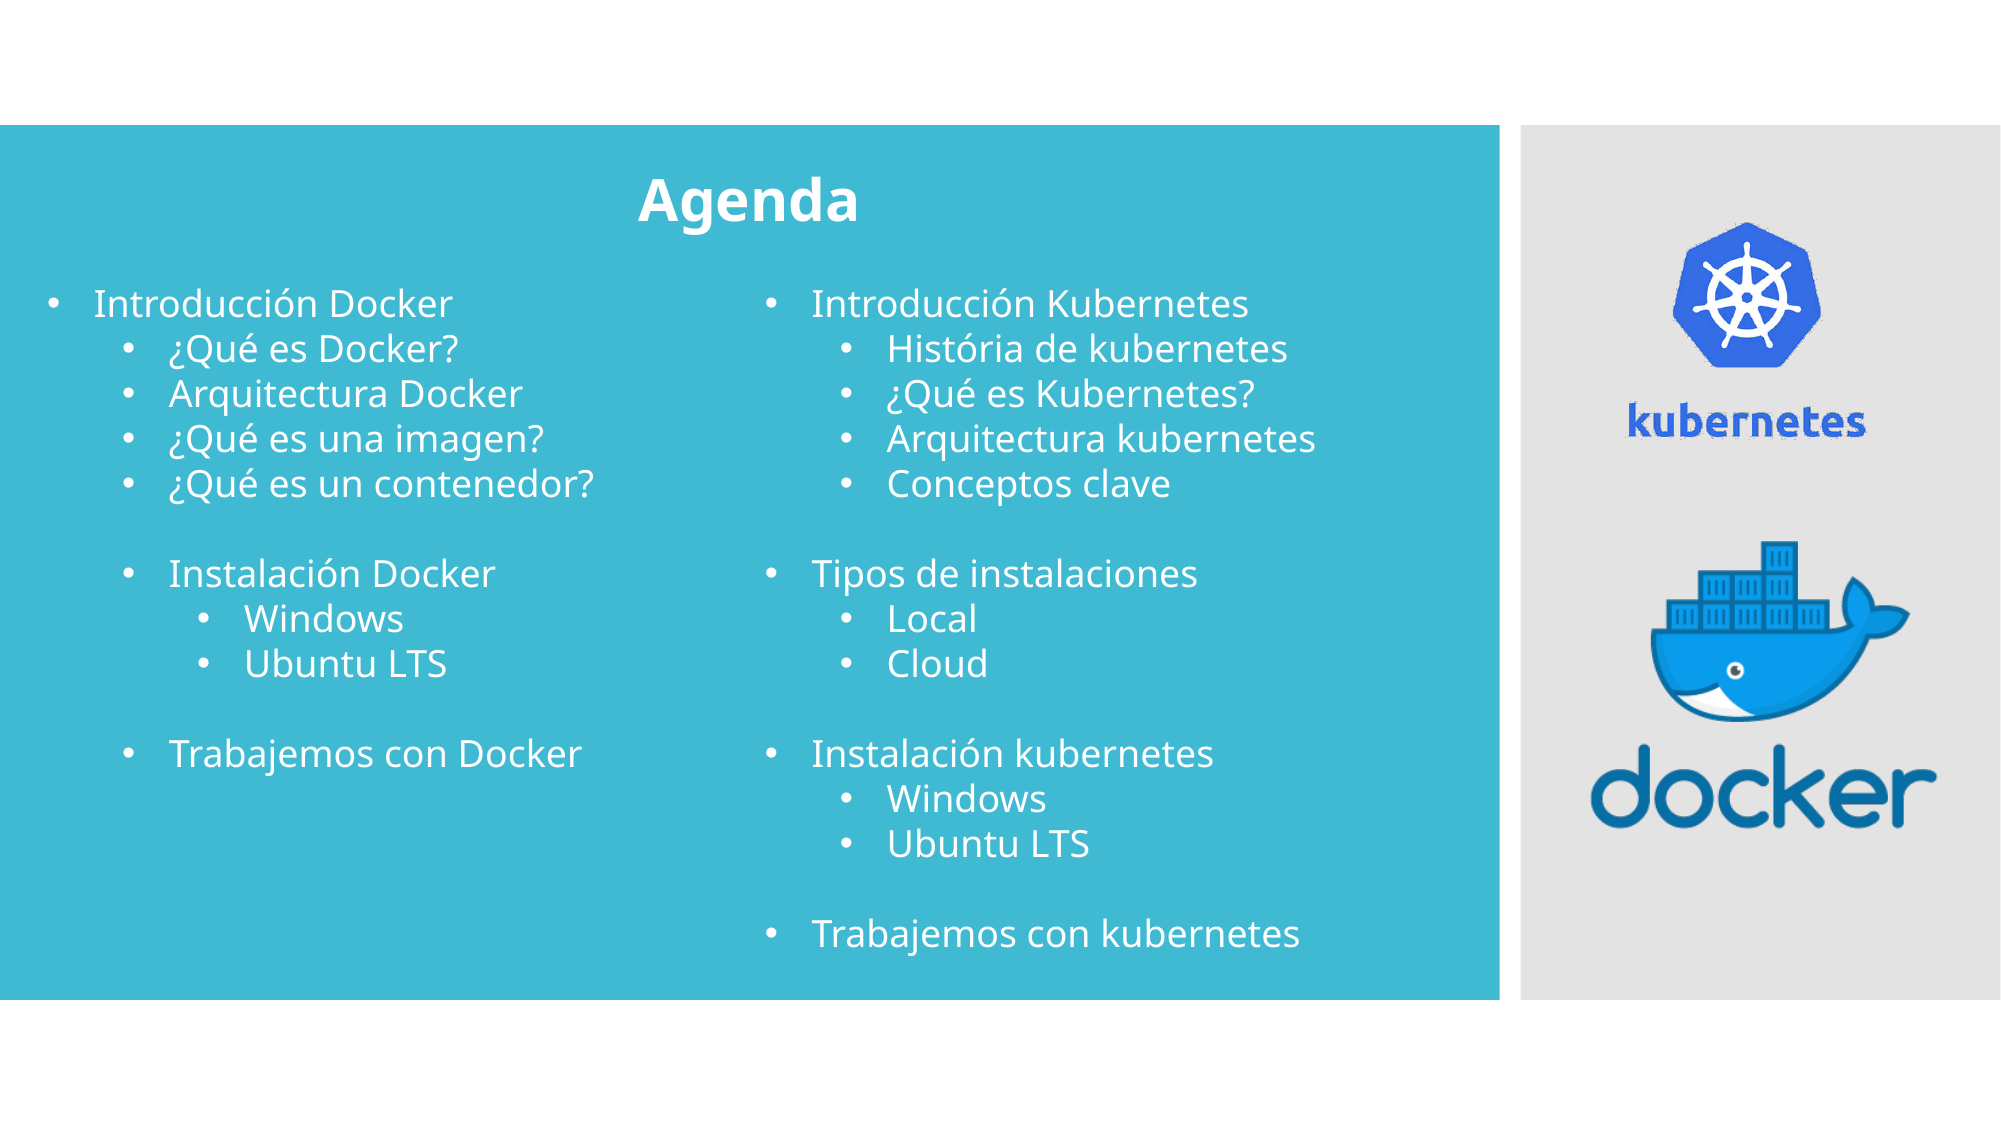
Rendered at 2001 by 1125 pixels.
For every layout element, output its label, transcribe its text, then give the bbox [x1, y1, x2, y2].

picture [1560, 510, 1968, 860]
text_box Introducción Kubernetes História de kubernetes ¿Qué es Kubernetes? Arquitectura kubernetes Conceptos clave Tipos de instalaciones Local Cloud Instalación kubernetes Windows Ubuntu LTS Trabajemos con kubernetes [749, 227, 1361, 962]
picture [1492, 204, 2000, 460]
text_box Introducción Docker ¿Qué es Docker? Arquitectura Docker ¿Qué es una imagen? ¿Qué es un contenedor? Instalación Docker Windows Ubuntu LTS Trabajemos con Docker [32, 227, 721, 827]
text_box Agenda [52, 155, 1448, 241]
